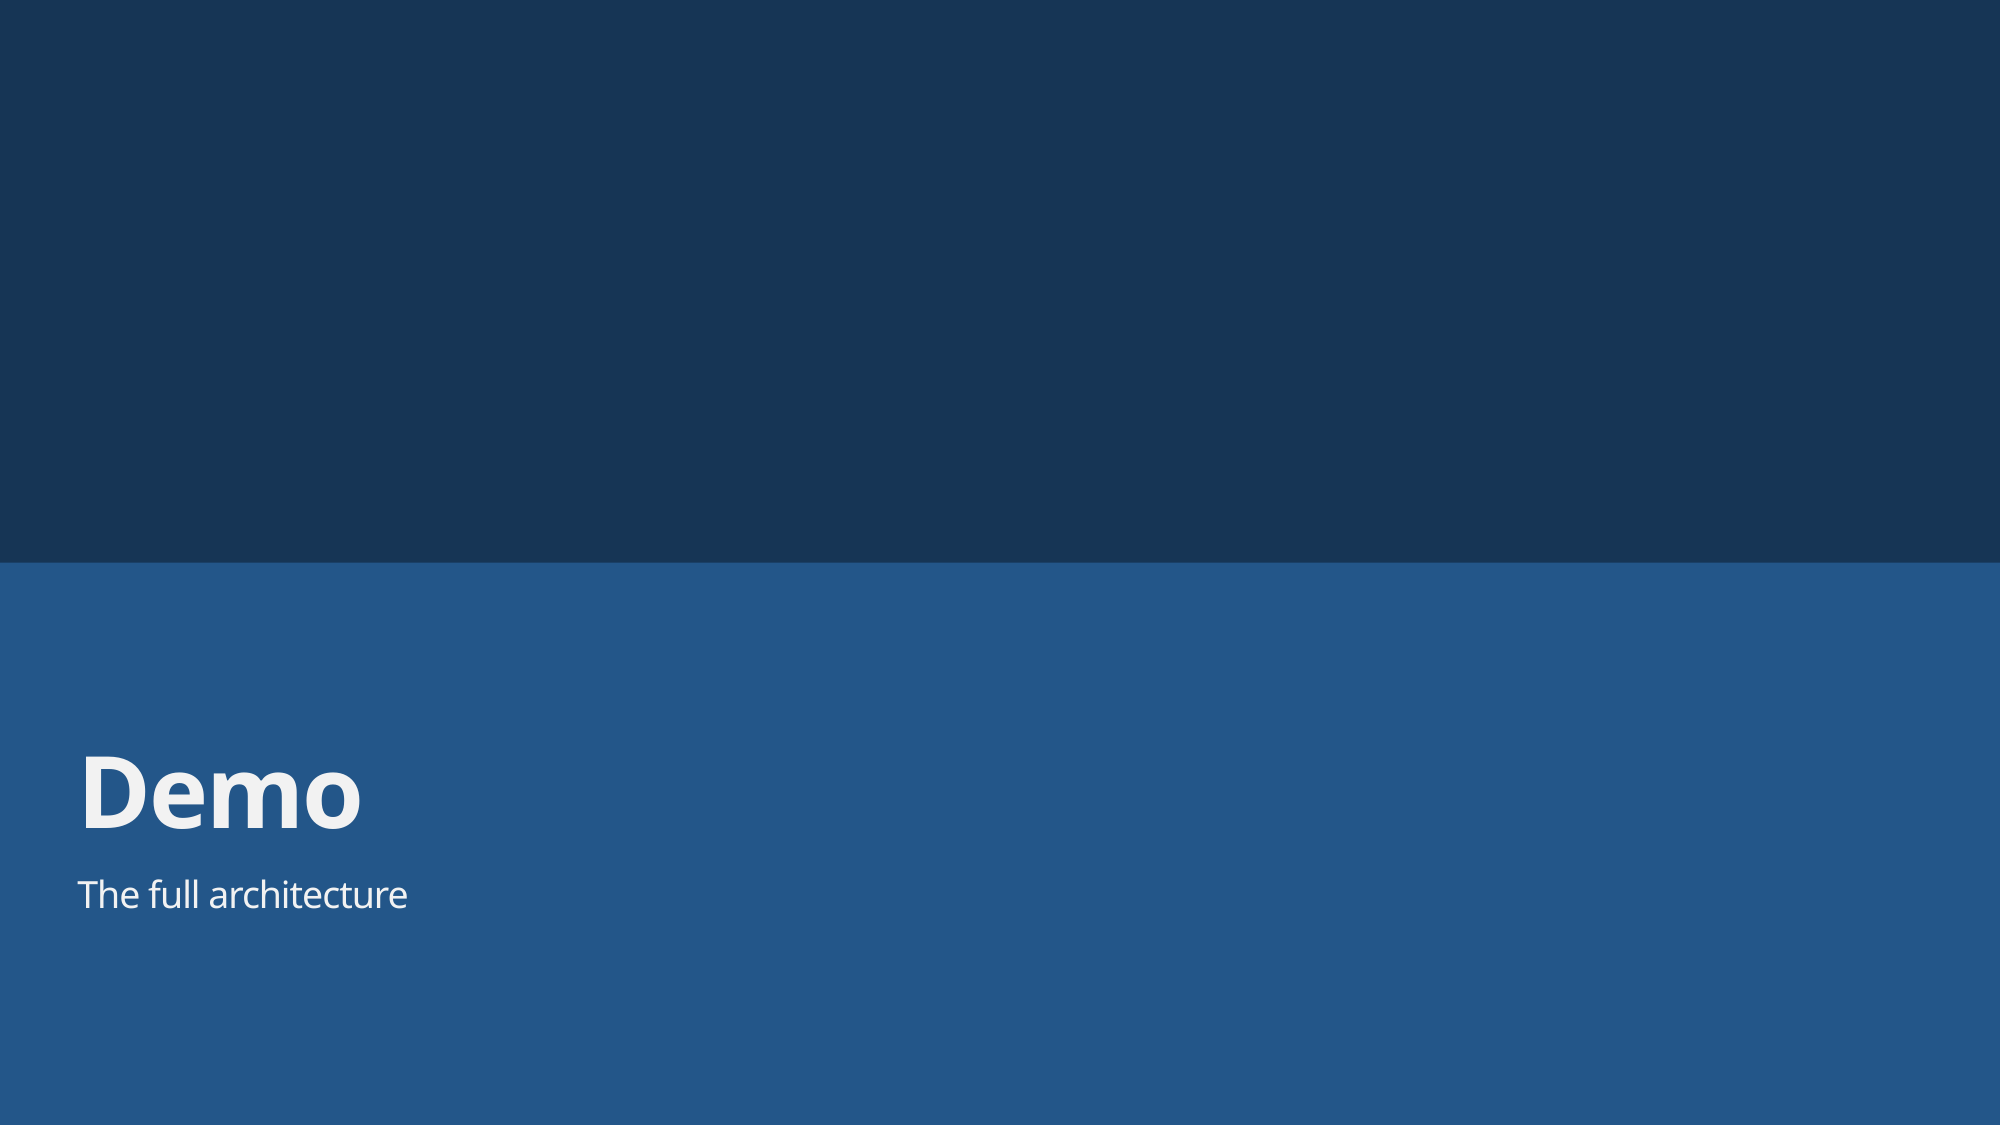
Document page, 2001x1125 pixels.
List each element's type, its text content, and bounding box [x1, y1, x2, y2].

title Demo [62, 621, 1827, 857]
list The full architecture [62, 857, 1827, 976]
